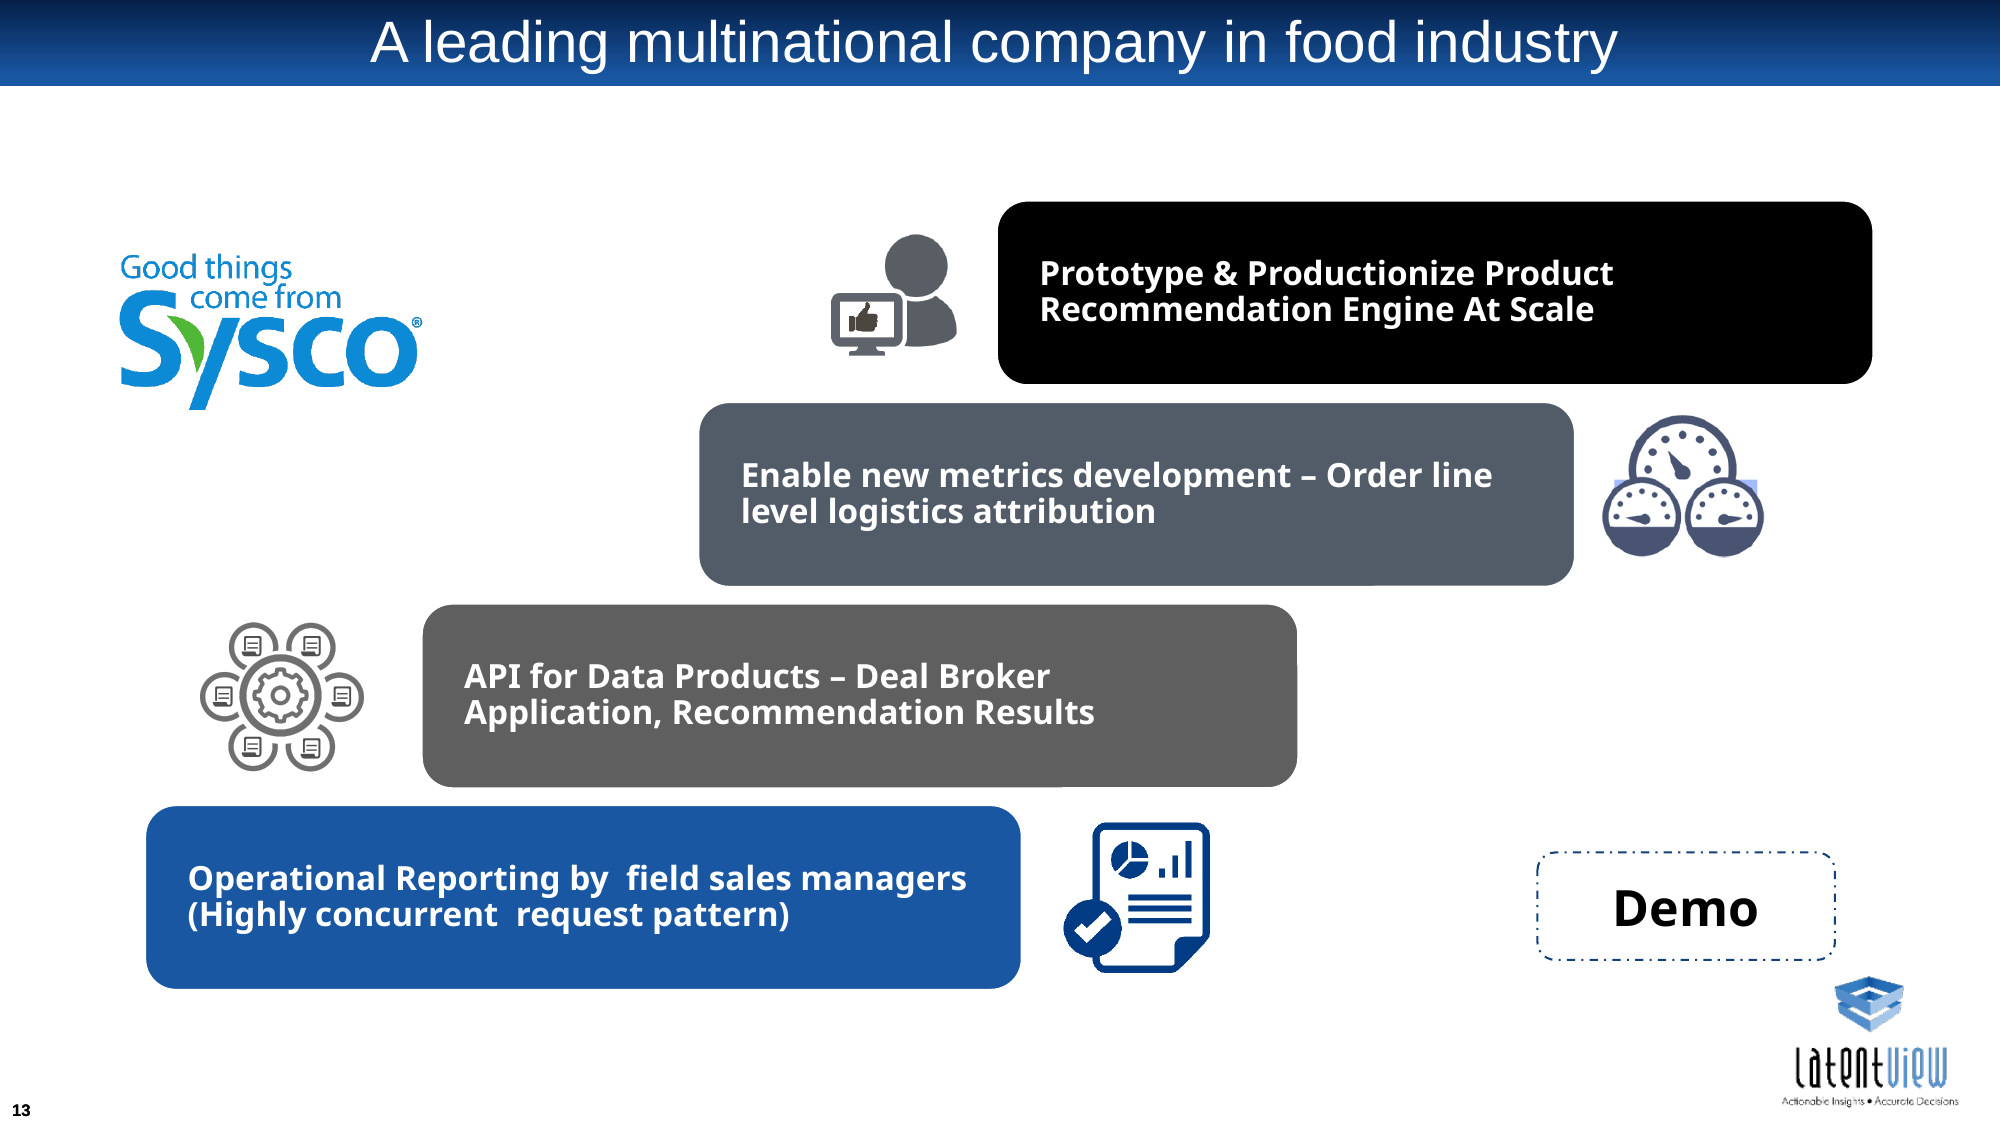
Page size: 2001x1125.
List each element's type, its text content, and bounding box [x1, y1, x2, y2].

text_box Demo [1536, 851, 1836, 961]
picture [1585, 411, 1772, 563]
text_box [822, 221, 965, 365]
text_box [698, 402, 1575, 587]
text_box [996, 200, 1874, 386]
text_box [421, 603, 1299, 789]
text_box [145, 805, 1022, 990]
picture [1053, 814, 1220, 981]
title A leading multinational company in food industry [98, 9, 1894, 77]
picture [116, 251, 425, 413]
picture [181, 620, 381, 772]
picture [1754, 959, 1988, 1125]
